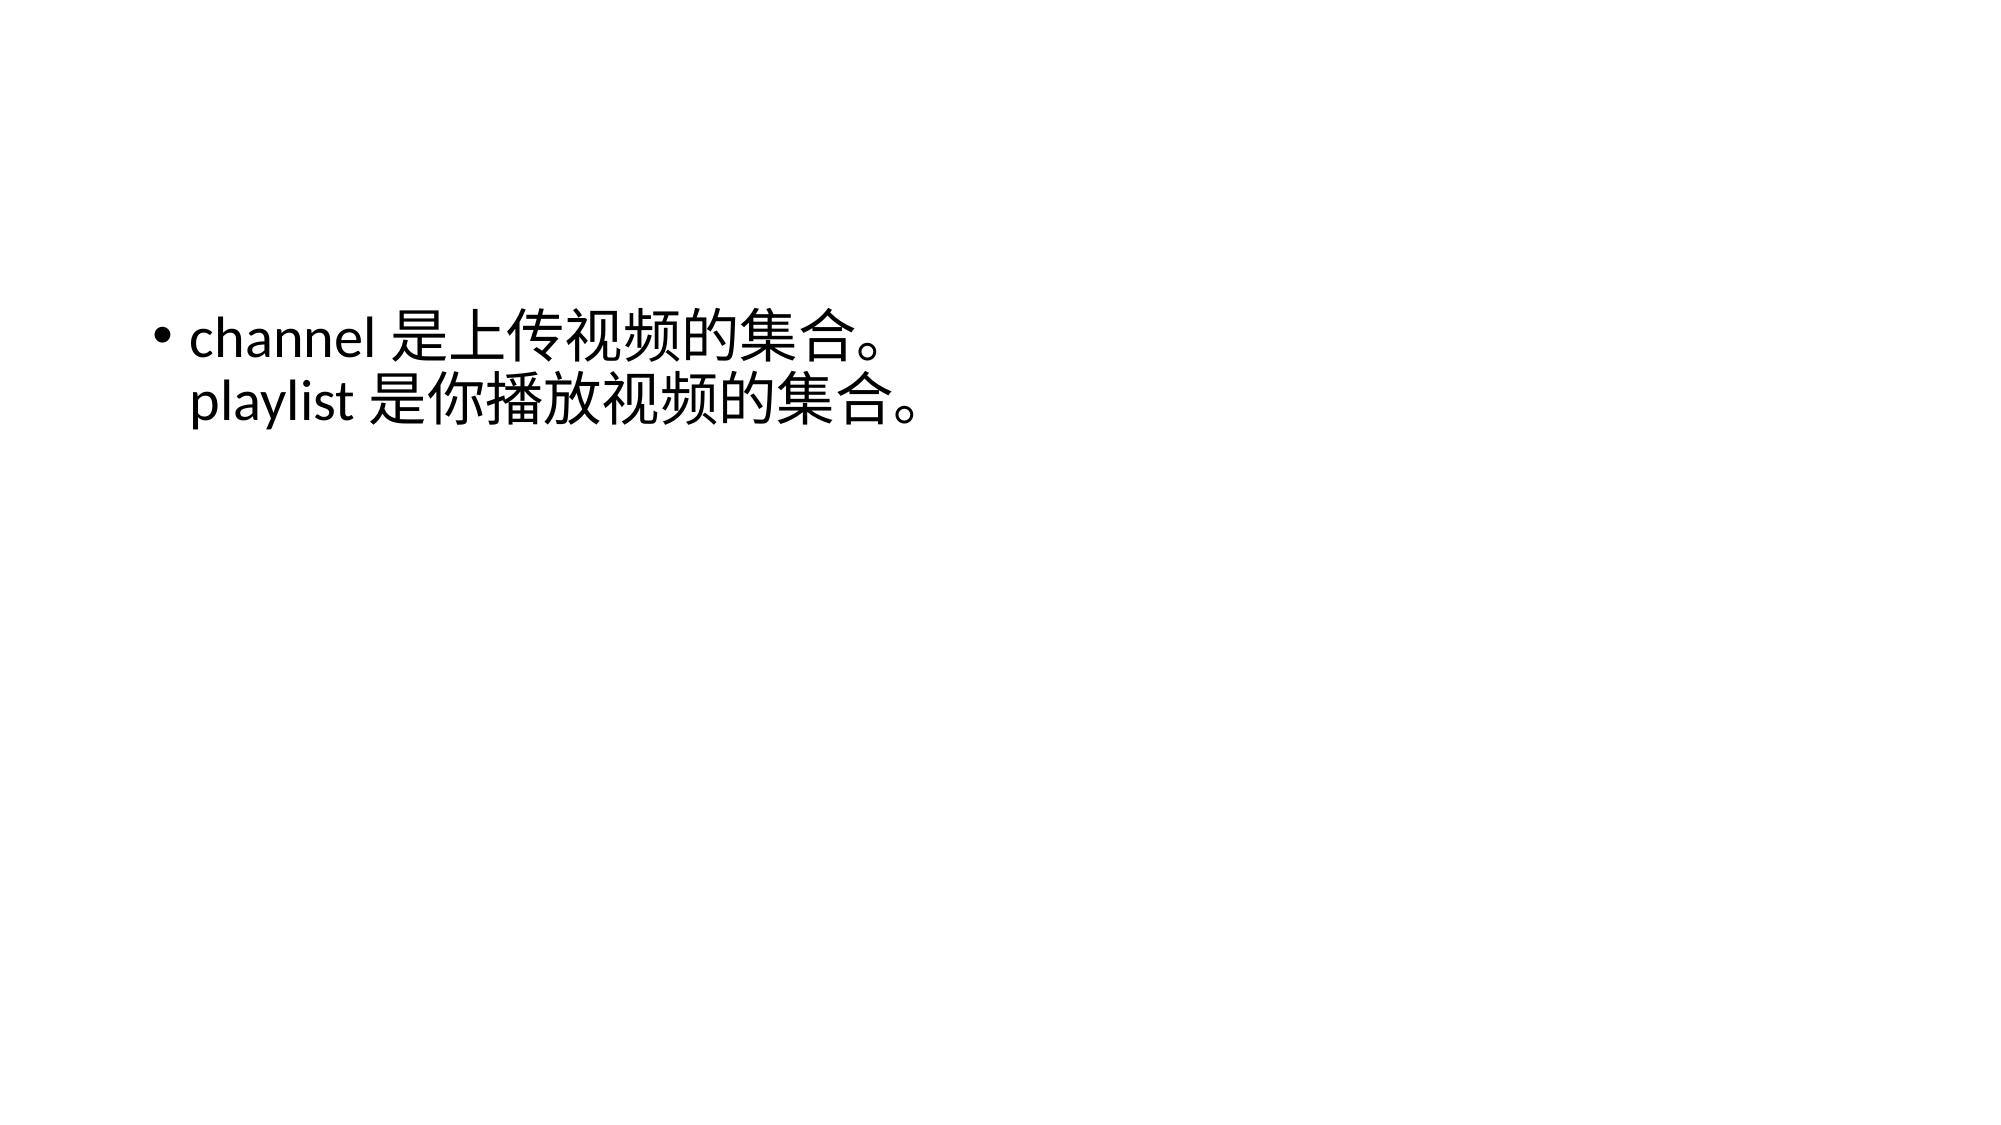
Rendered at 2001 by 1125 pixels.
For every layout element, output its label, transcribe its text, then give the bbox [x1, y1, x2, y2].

list channel是上传视频的集合。 playlist是你播放视频的集合。 [137, 299, 1863, 1014]
